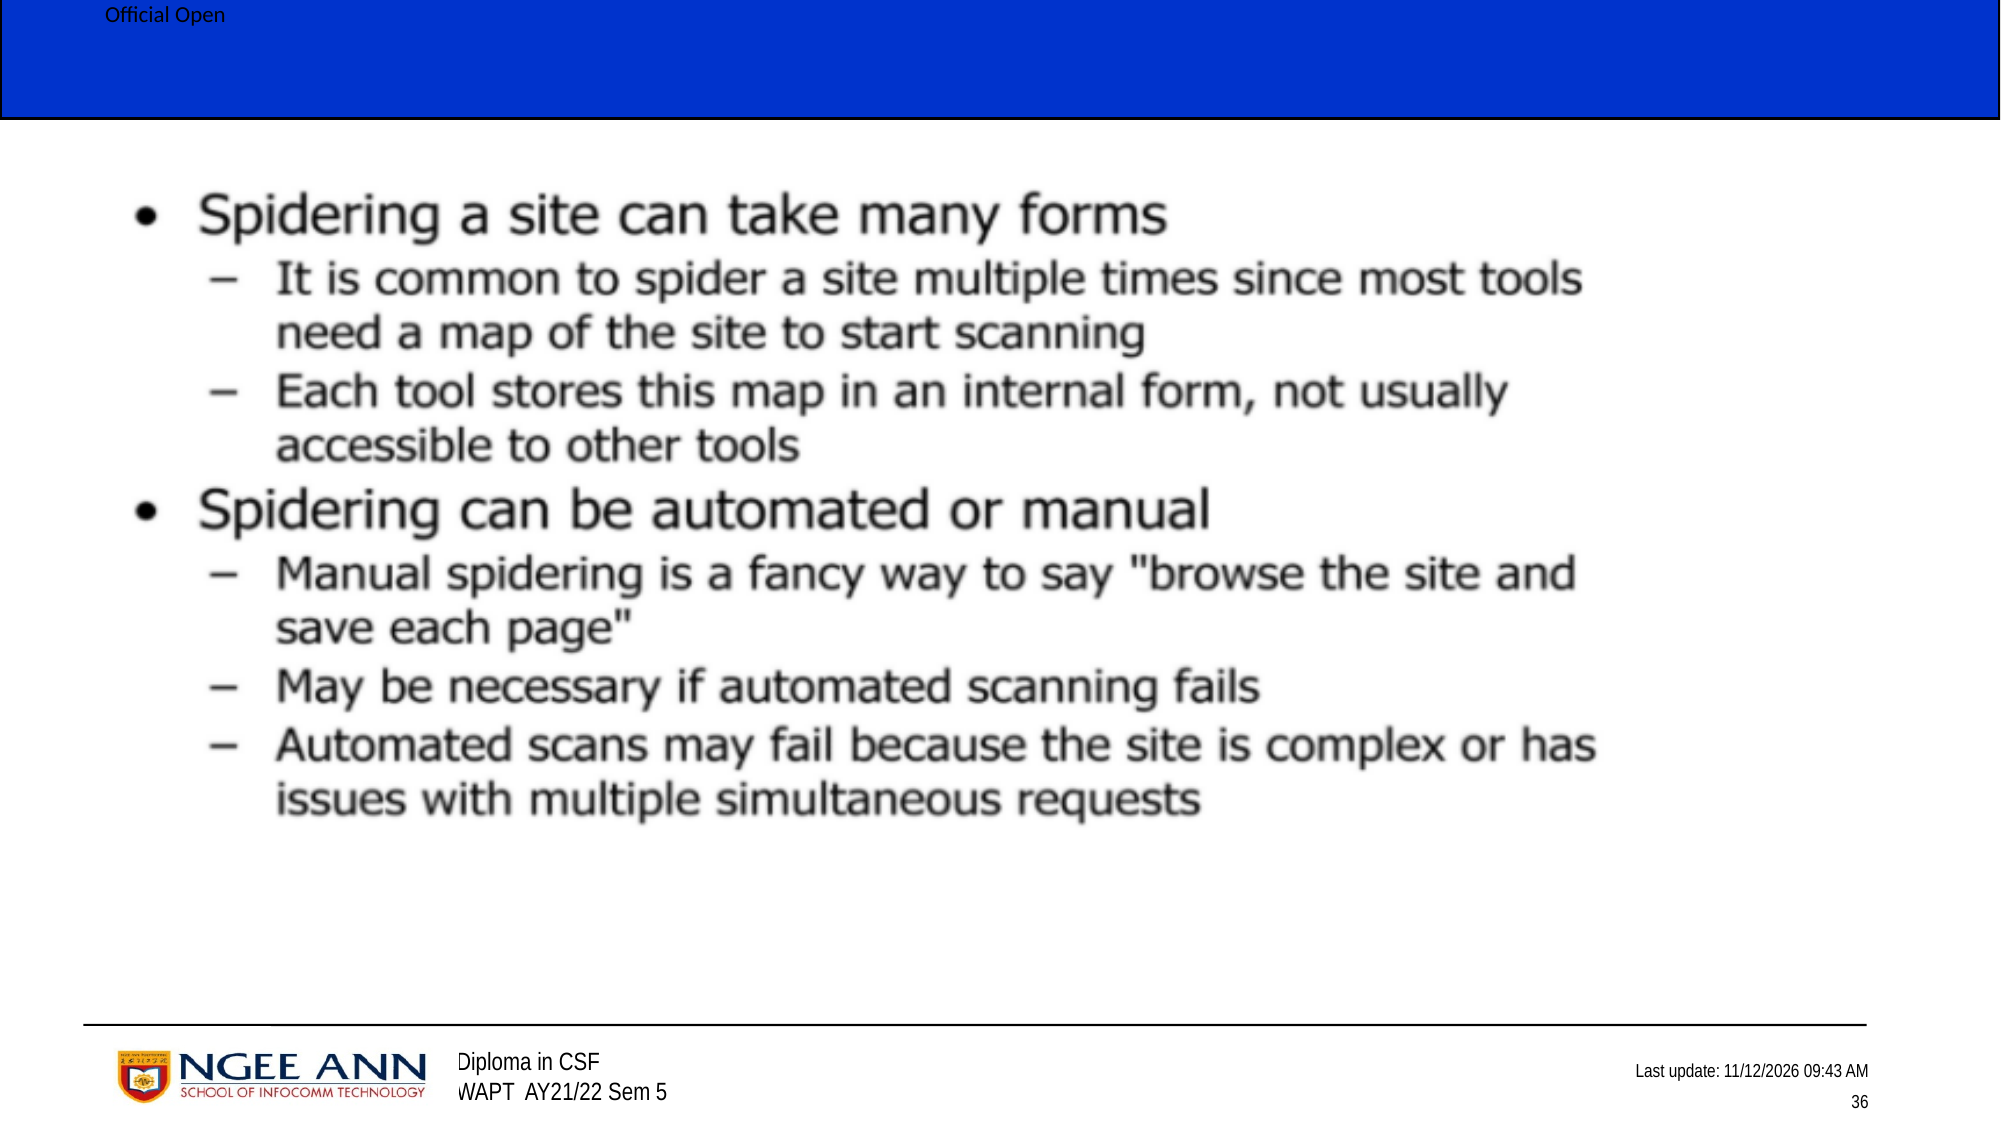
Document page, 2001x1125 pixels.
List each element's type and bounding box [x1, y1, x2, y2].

picture [83, 1028, 459, 1125]
picture [99, 149, 1646, 951]
